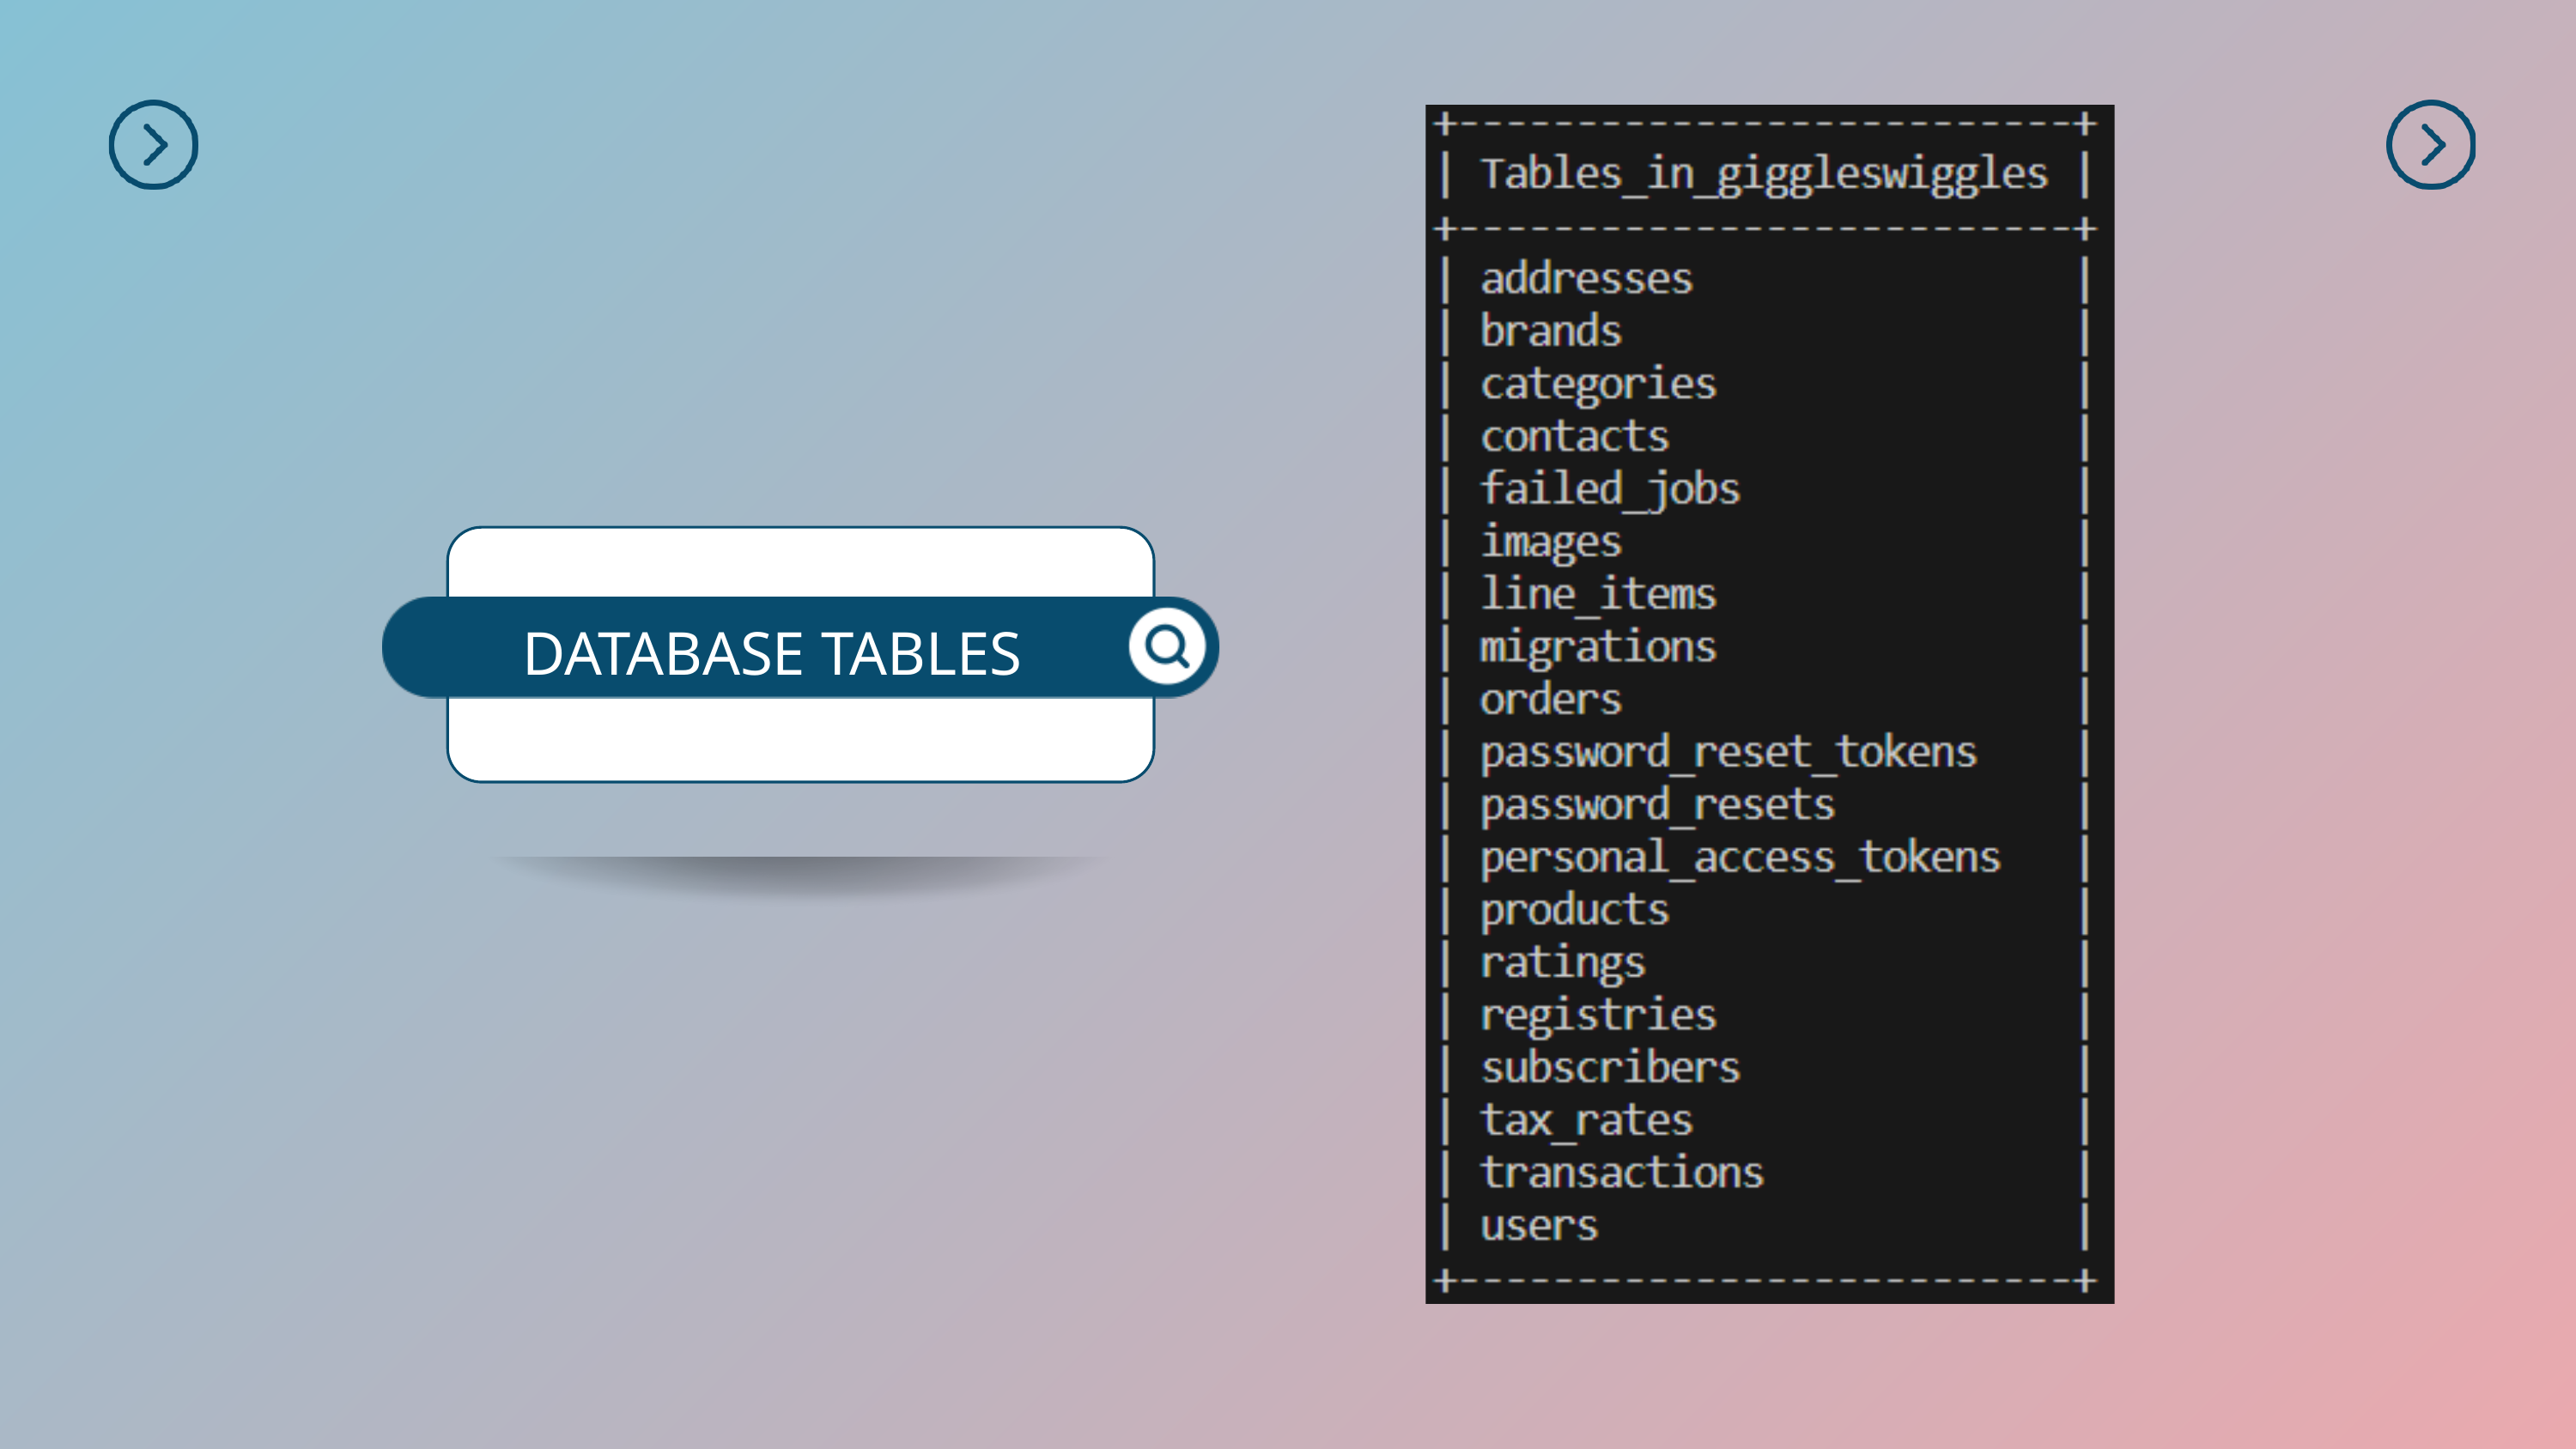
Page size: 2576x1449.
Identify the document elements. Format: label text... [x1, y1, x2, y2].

text_box DATABASE TABLES [435, 604, 442, 687]
text_box [1425, 105, 2115, 1304]
text_box [382, 597, 442, 700]
text_box [480, 857, 1121, 909]
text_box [447, 526, 1155, 783]
text_box [108, 100, 198, 190]
text_box [2386, 100, 2476, 190]
text_box [1158, 597, 1220, 700]
